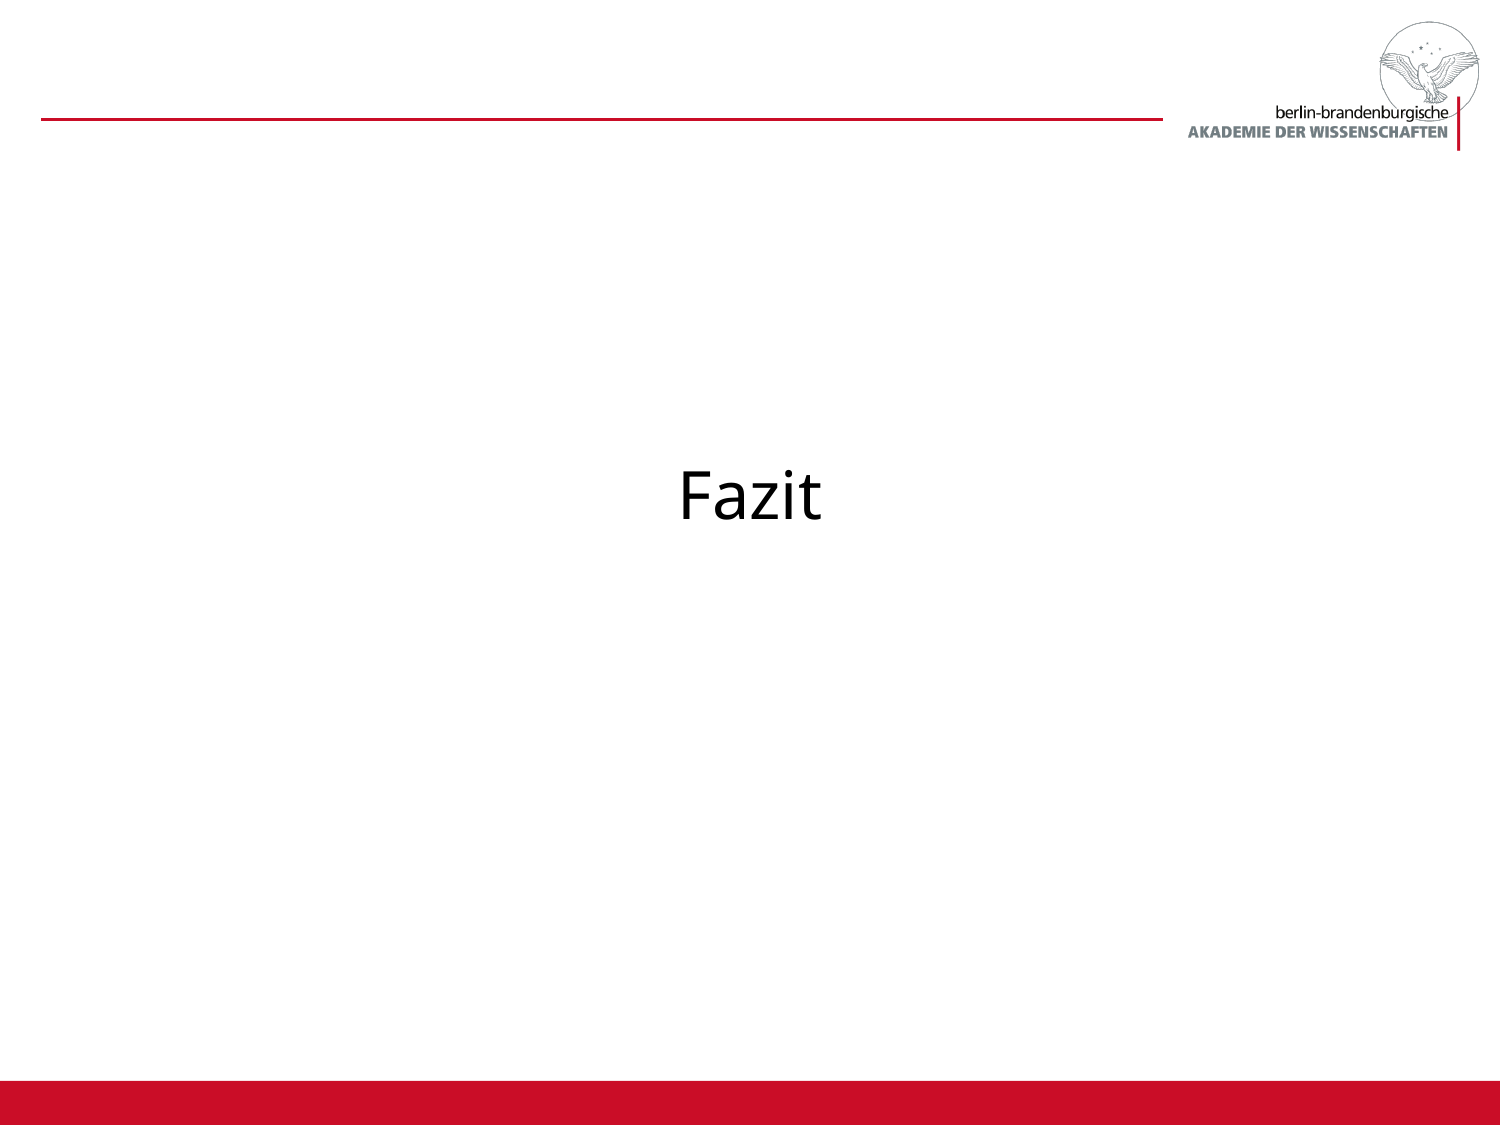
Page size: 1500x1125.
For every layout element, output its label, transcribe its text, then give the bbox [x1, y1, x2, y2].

title Fazit [112, 291, 1388, 533]
picture [1166, 8, 1500, 164]
